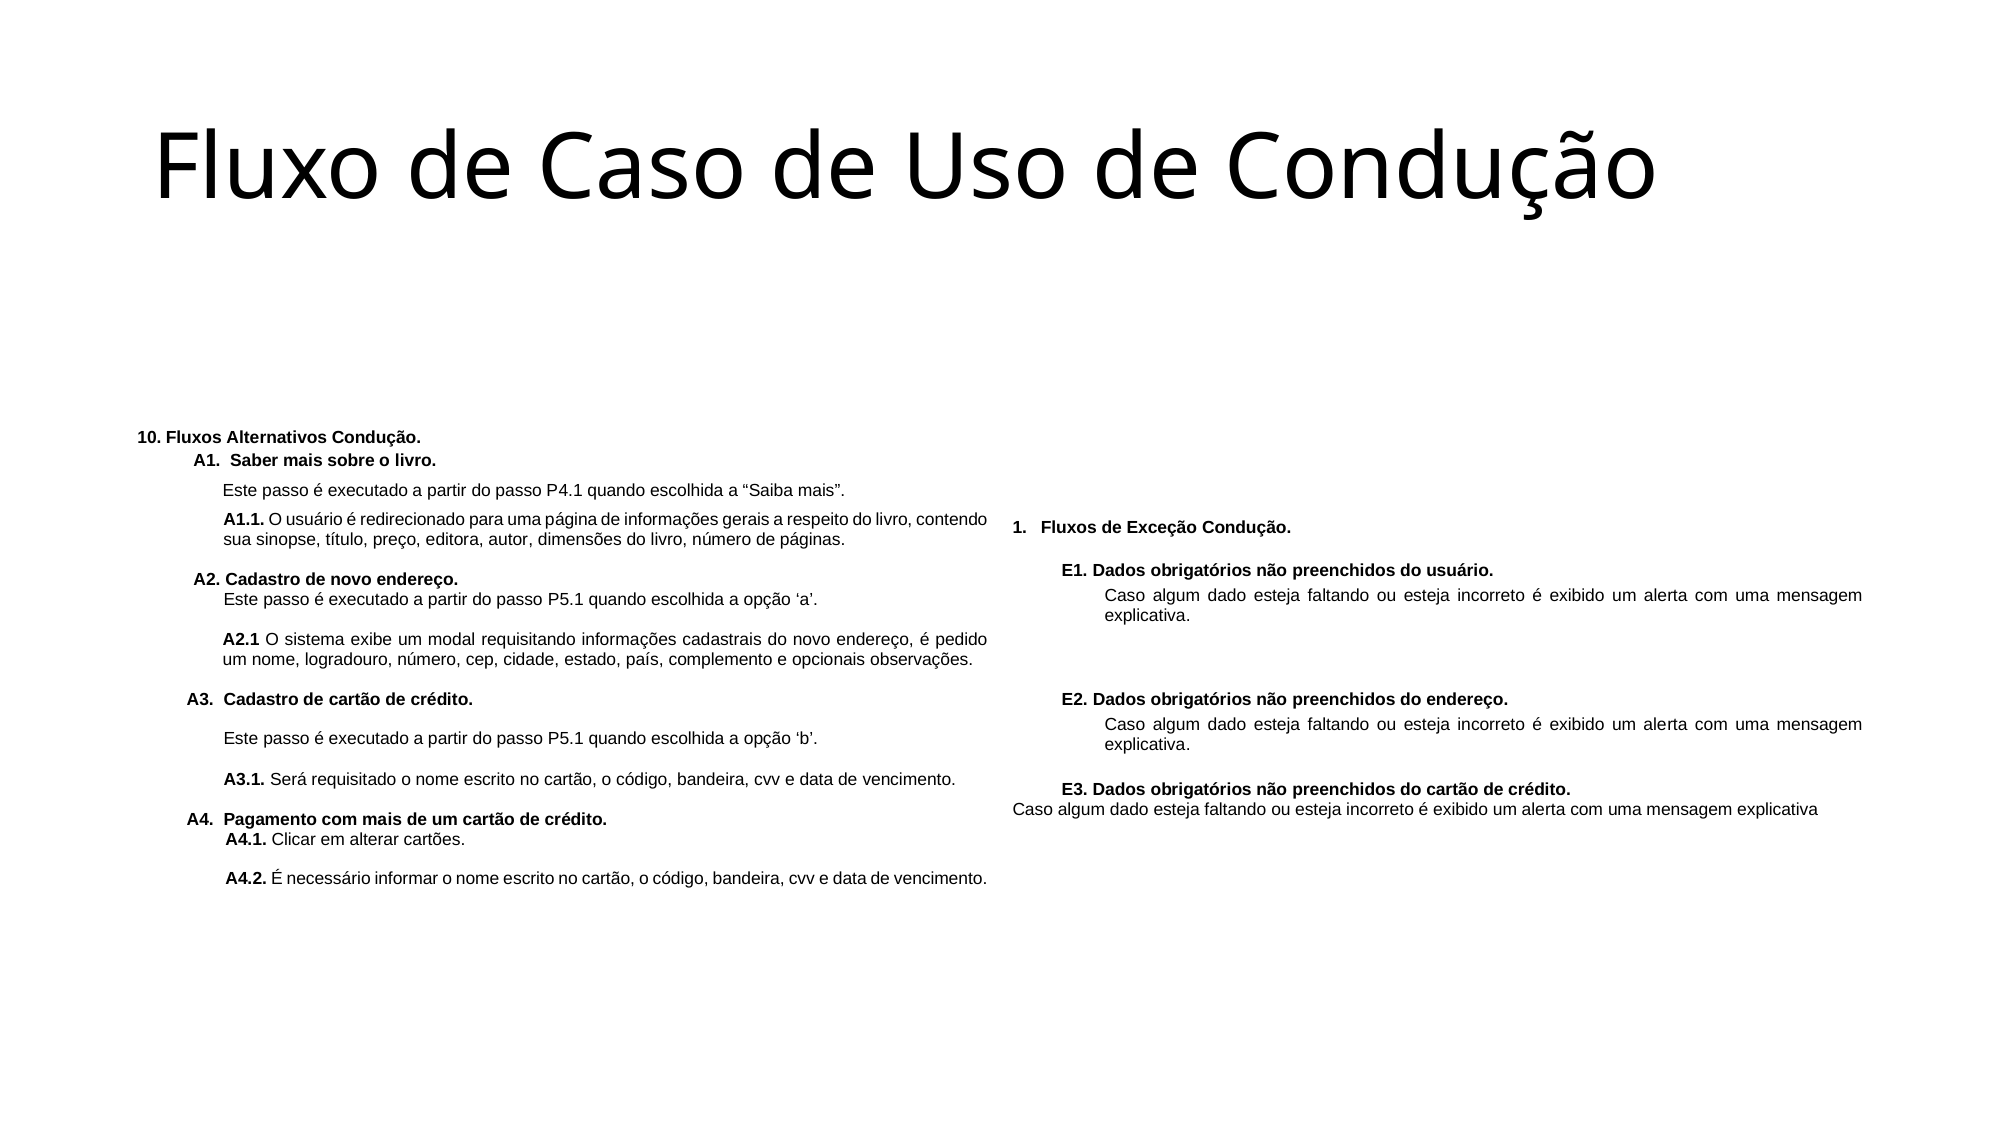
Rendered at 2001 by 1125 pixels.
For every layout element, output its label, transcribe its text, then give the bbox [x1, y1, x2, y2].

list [1012, 493, 1863, 819]
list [137, 424, 988, 889]
title Fluxo de Caso de Uso de Condução [137, 59, 1863, 278]
